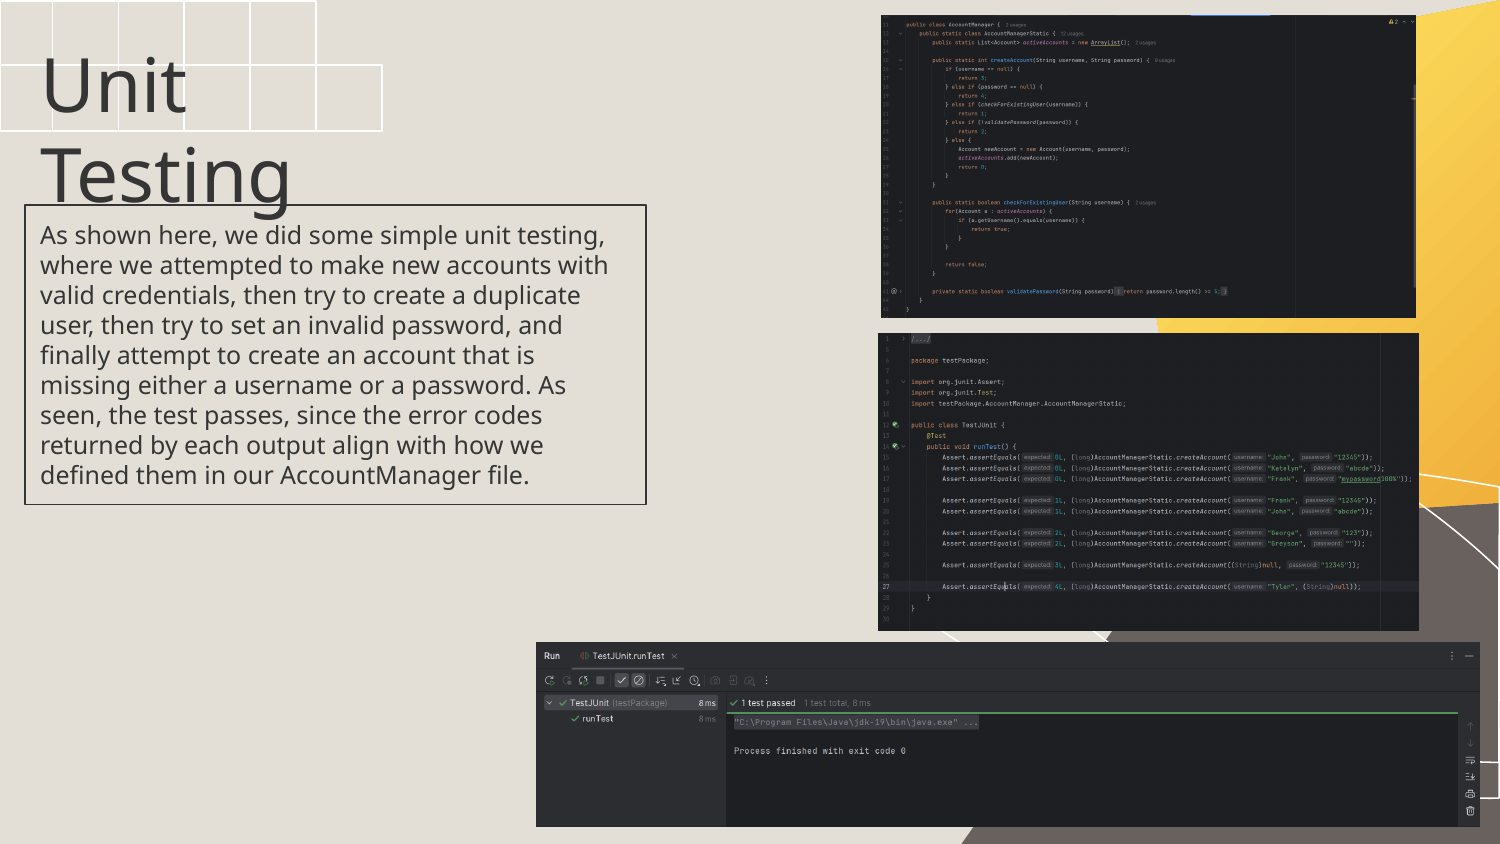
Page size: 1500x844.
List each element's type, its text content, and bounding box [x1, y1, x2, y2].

text_box As shown here, we did some simple unit testing, where we attempted to make new accounts with valid credentials, then try to create a duplicate user, then try to set an invalid password, and finally attempt to create an account that is missing either a username or a password. As seen, the test passes, since the error codes returned by each output align with how we defined them in our AccountManager file. [25, 204, 647, 505]
picture [881, 14, 1416, 318]
picture [878, 333, 1419, 631]
title Unit Testing [25, 22, 468, 148]
picture [535, 641, 1481, 828]
